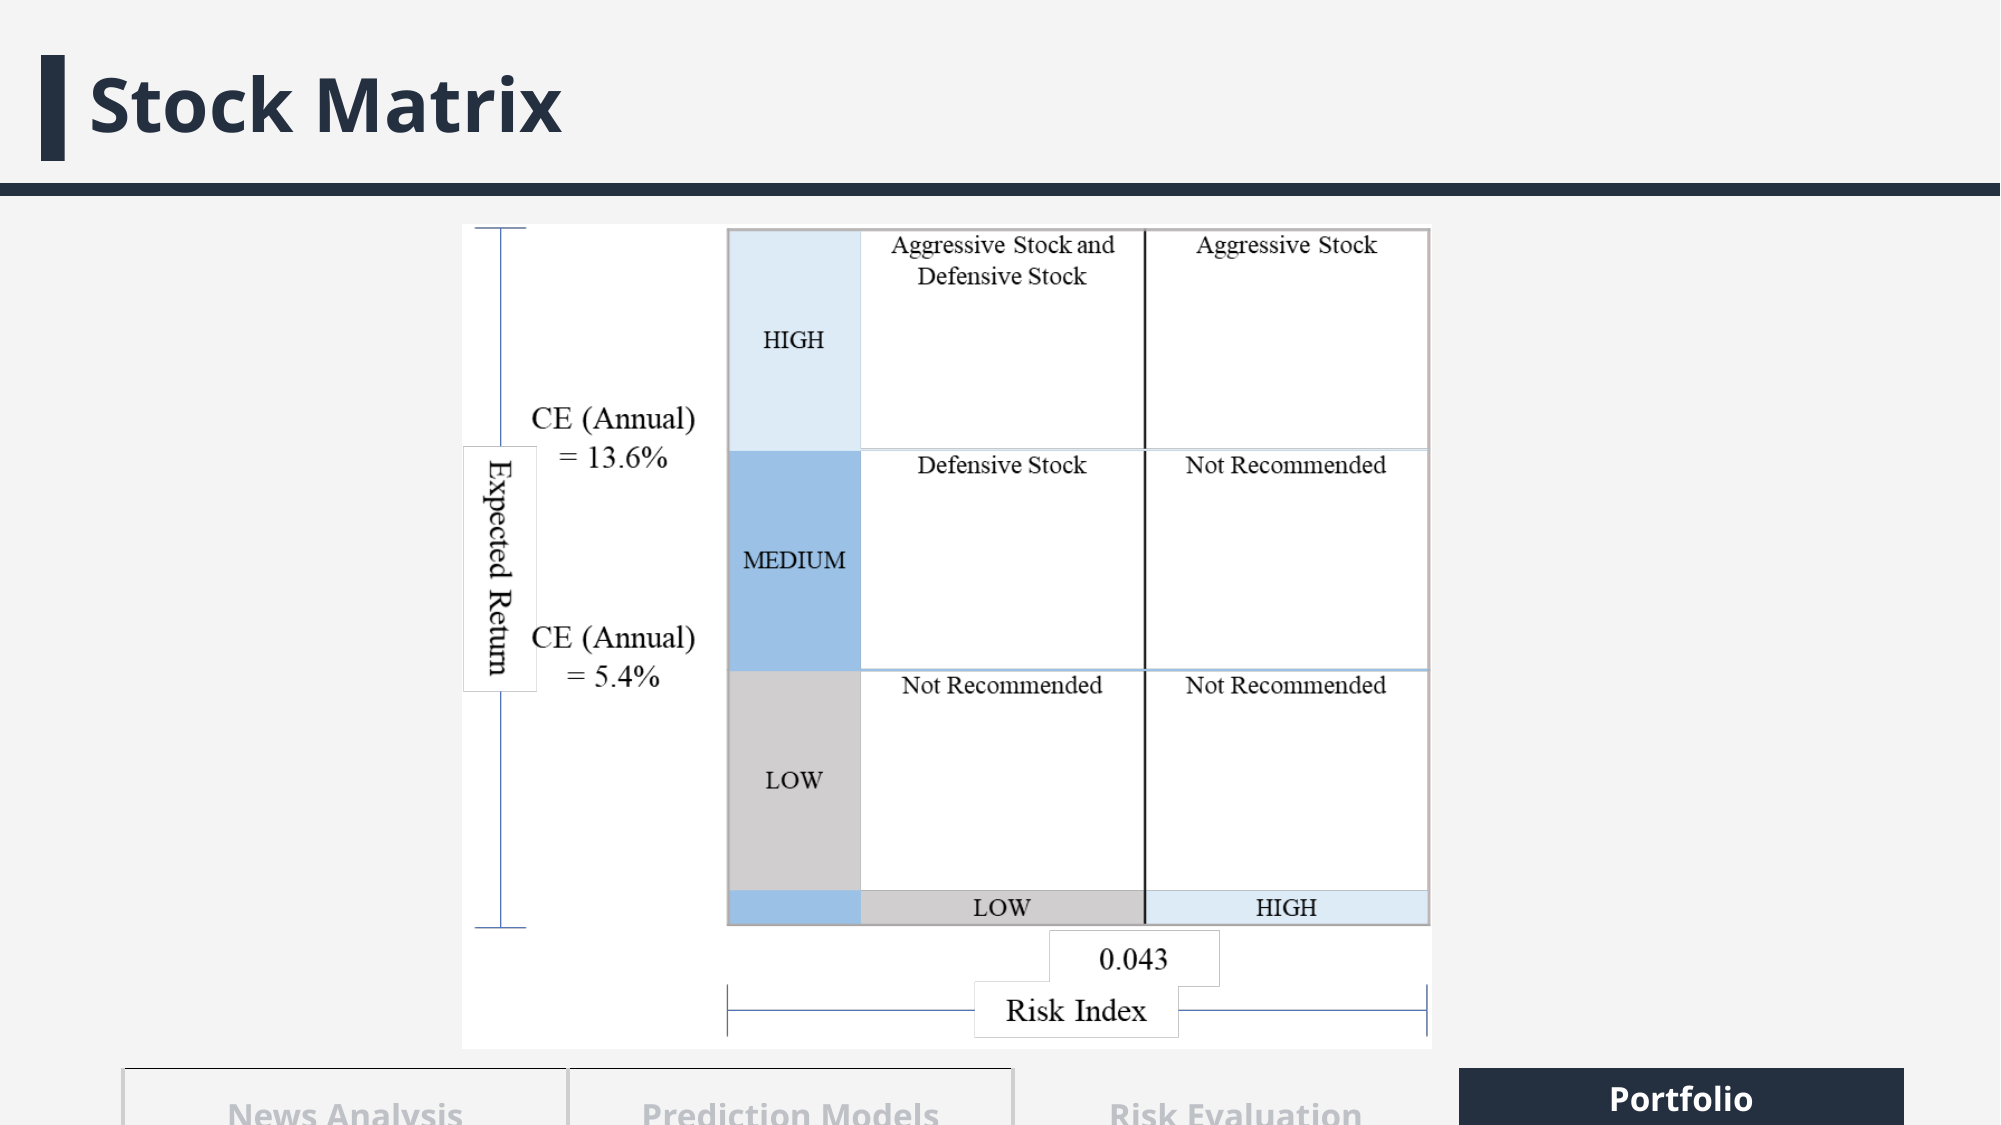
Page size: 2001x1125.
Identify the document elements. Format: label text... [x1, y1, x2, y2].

title Stock Matrix [74, 59, 1800, 157]
picture [461, 223, 1432, 1049]
